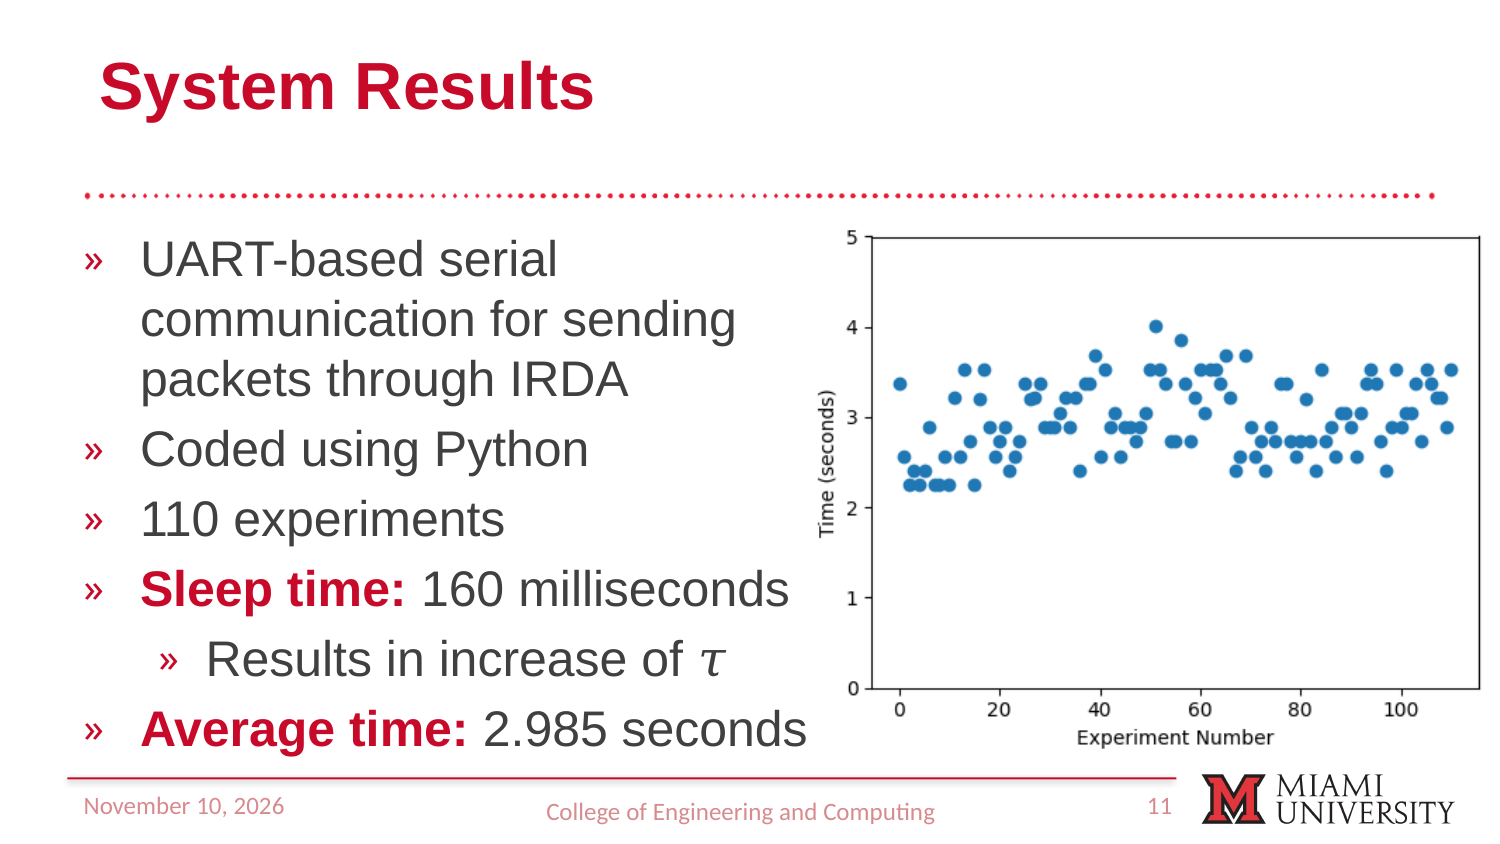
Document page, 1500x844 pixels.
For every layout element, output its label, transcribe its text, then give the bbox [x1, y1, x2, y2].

picture [864, 192, 1435, 200]
text_box [84, 146, 864, 207]
picture [797, 219, 1500, 760]
text_box 11 [1069, 781, 1188, 827]
text_box 13 April 2022 [68, 781, 407, 827]
text_box College of Engineering and Computing [487, 787, 995, 833]
text_box UART-based serial communication for sending packets through IRDA Coded using Python 110 experiments Sleep time: 160 milliseconds Results in increase of 𝜏 Average time: 2.985 seconds [68, 219, 795, 684]
text_box System Results [84, 35, 1305, 146]
